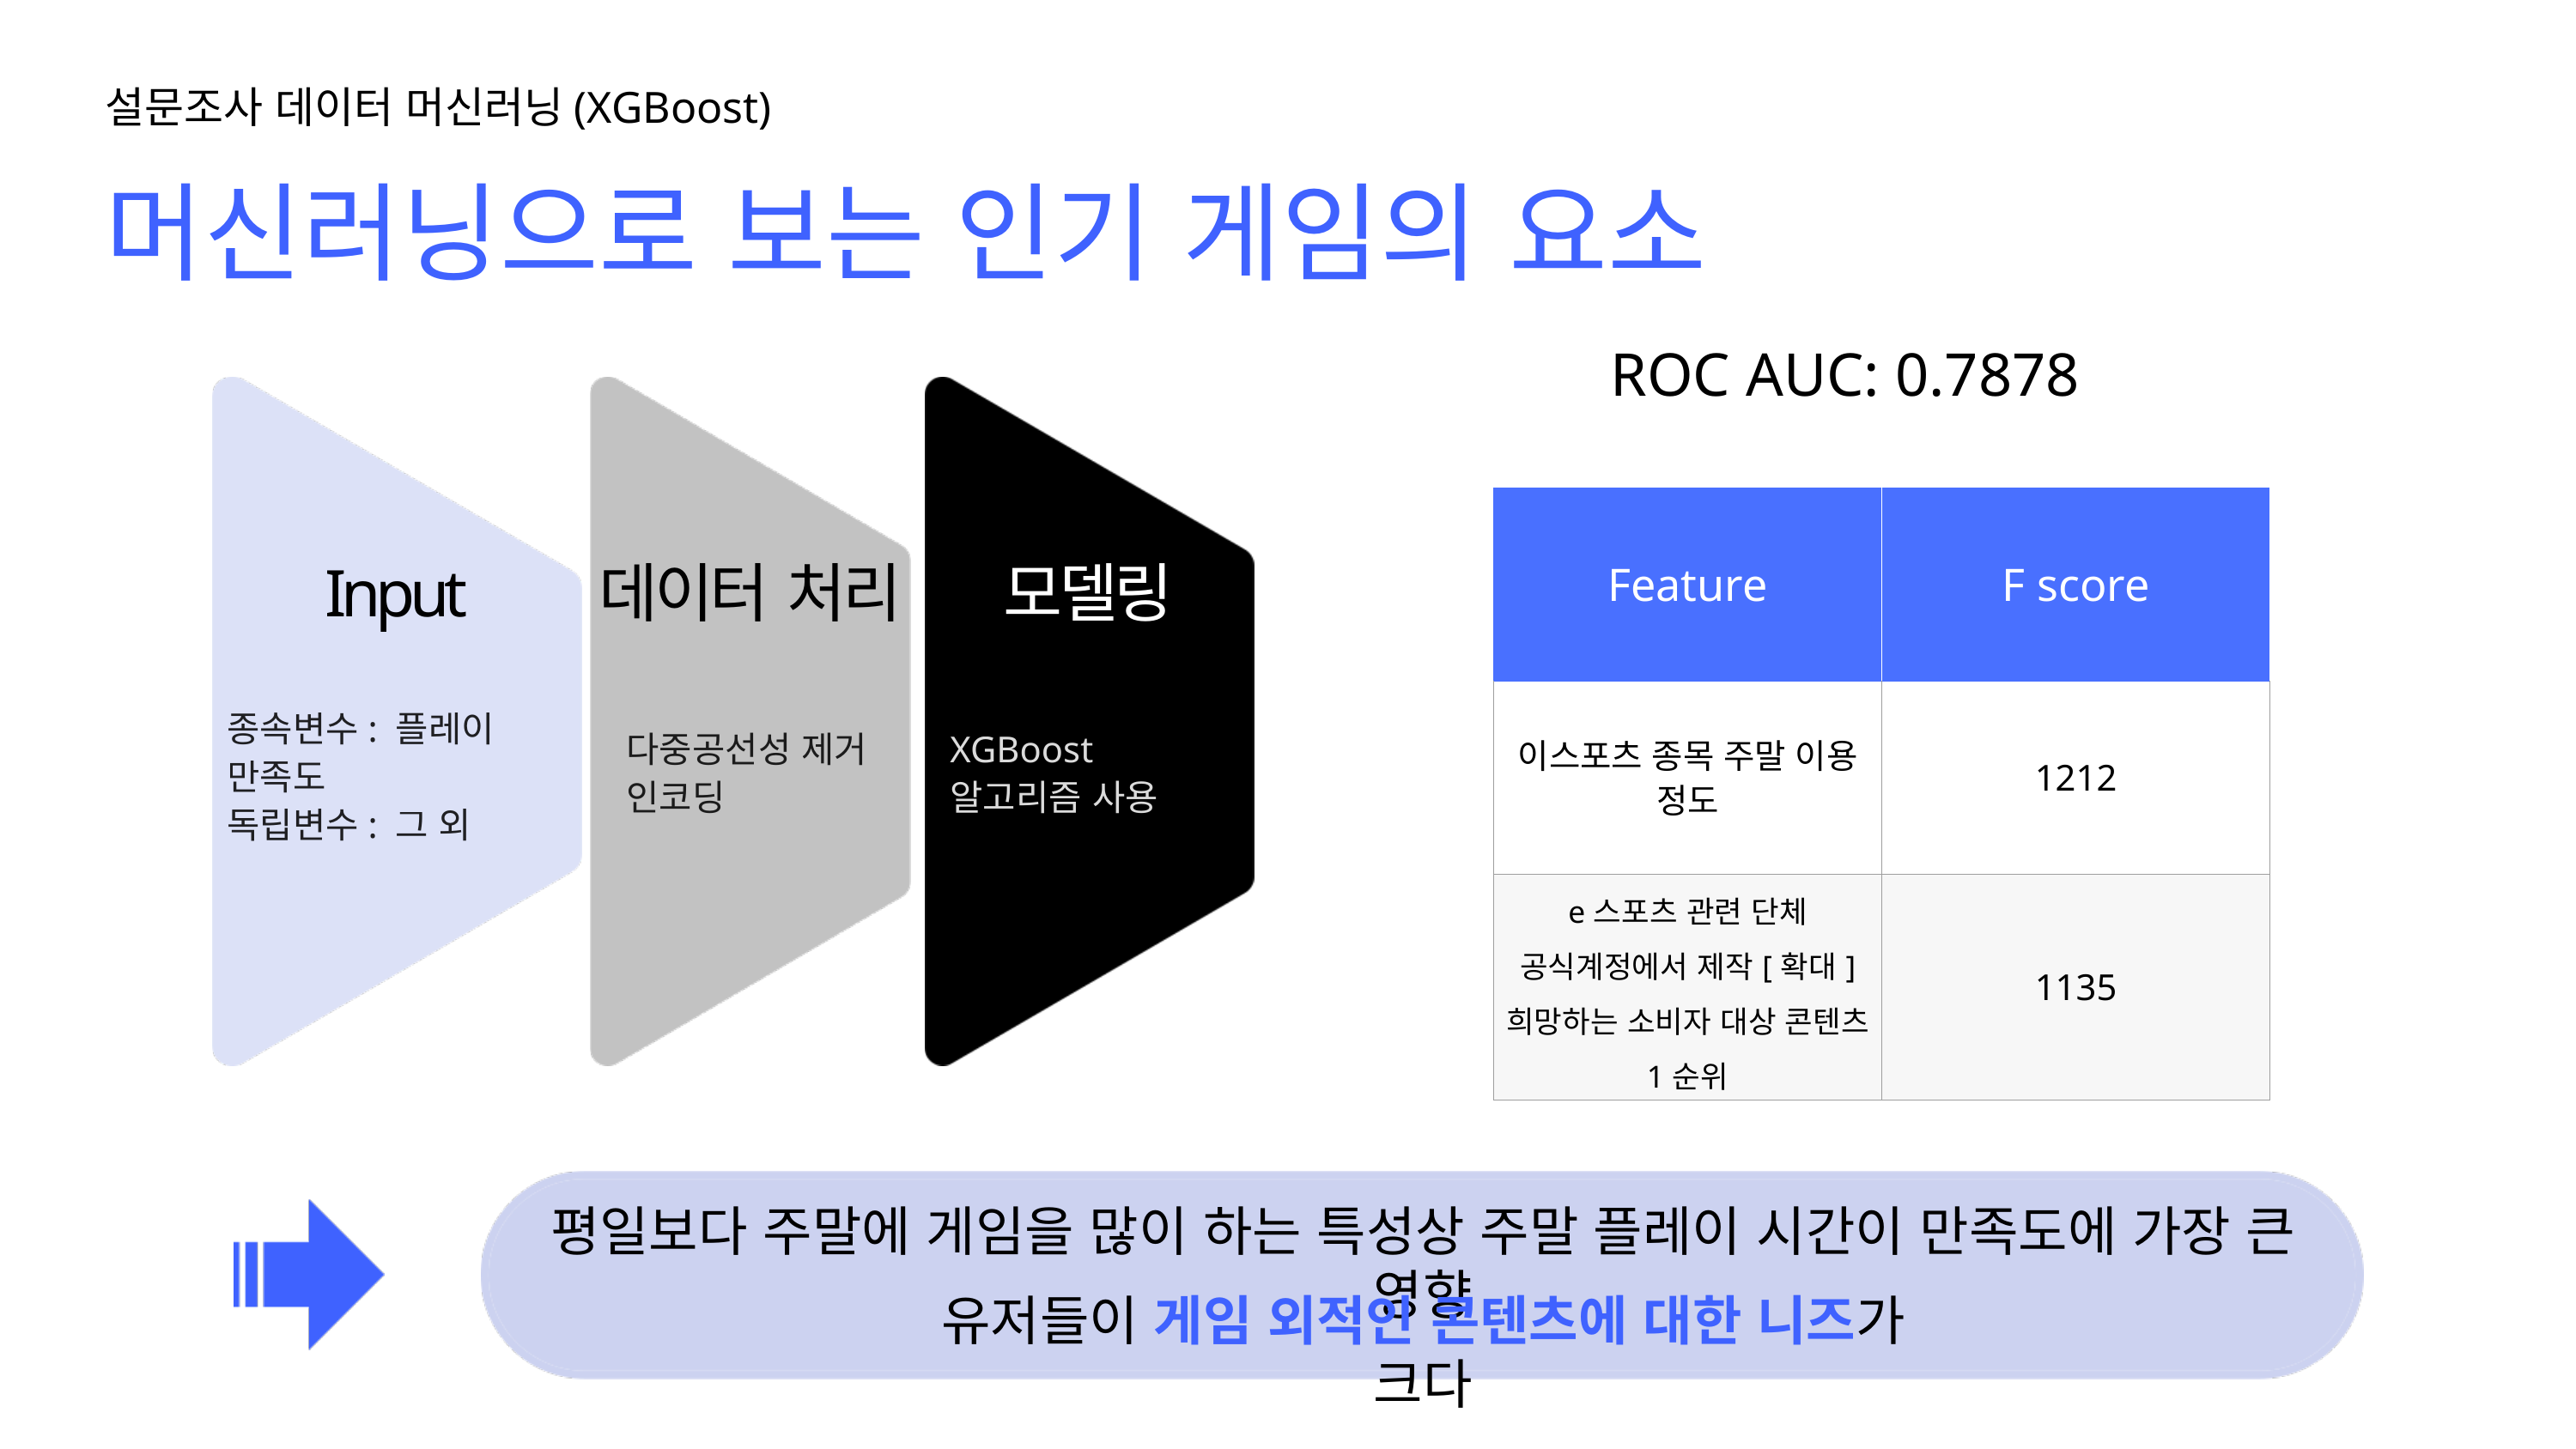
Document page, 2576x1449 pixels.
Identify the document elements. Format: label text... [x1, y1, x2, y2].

table_header Feature [1494, 488, 1881, 681]
picture [481, 1171, 2364, 1379]
table_header F score [1882, 488, 2269, 681]
picture [924, 377, 1255, 1066]
text_box ROC AUC: 0.7878 [1545, 339, 2145, 424]
picture [234, 1199, 386, 1351]
table_cell 1135 [1882, 875, 2269, 1100]
text_box 머신러닝으로 보는 인기 게임의 요소 [105, 159, 1717, 310]
picture [590, 377, 911, 1066]
table_cell e스포츠 관련 단체 공식계정에서 제작[확대] 희망하는 소비자 대상 콘텐츠 1순위 [1494, 875, 1881, 1100]
picture [212, 377, 582, 1066]
table_cell 이스포츠 종목 주말 이용 정도 [1494, 682, 1881, 874]
table_cell 1212 [1882, 682, 2269, 874]
text_box 설문조사 데이터 머신러닝(XGBoost) [105, 82, 963, 142]
